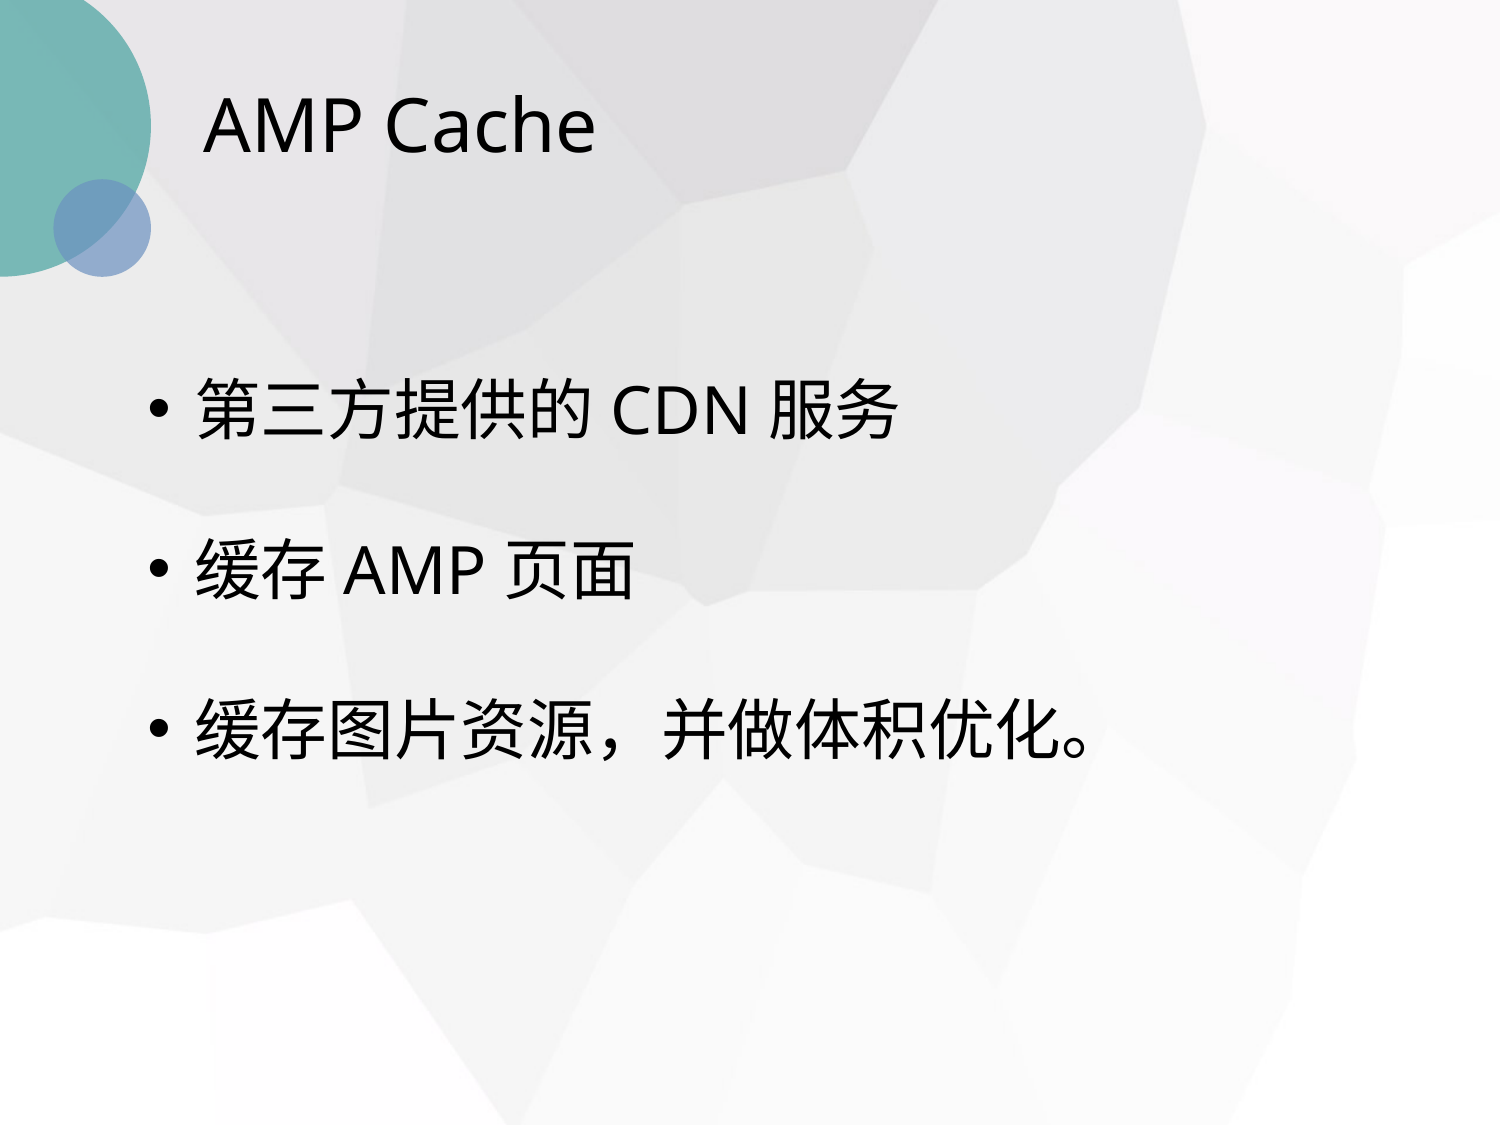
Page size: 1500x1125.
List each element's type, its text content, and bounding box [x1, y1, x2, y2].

text_box [52, 178, 152, 278]
picture [0, 0, 1500, 1125]
text_box [0, 0, 152, 278]
text_box 第三方提供的CDN服务 缓存AMP页面 缓存图片资源，并做体积优化。 [132, 360, 1394, 1015]
text_box AMP Cache [188, 70, 940, 175]
